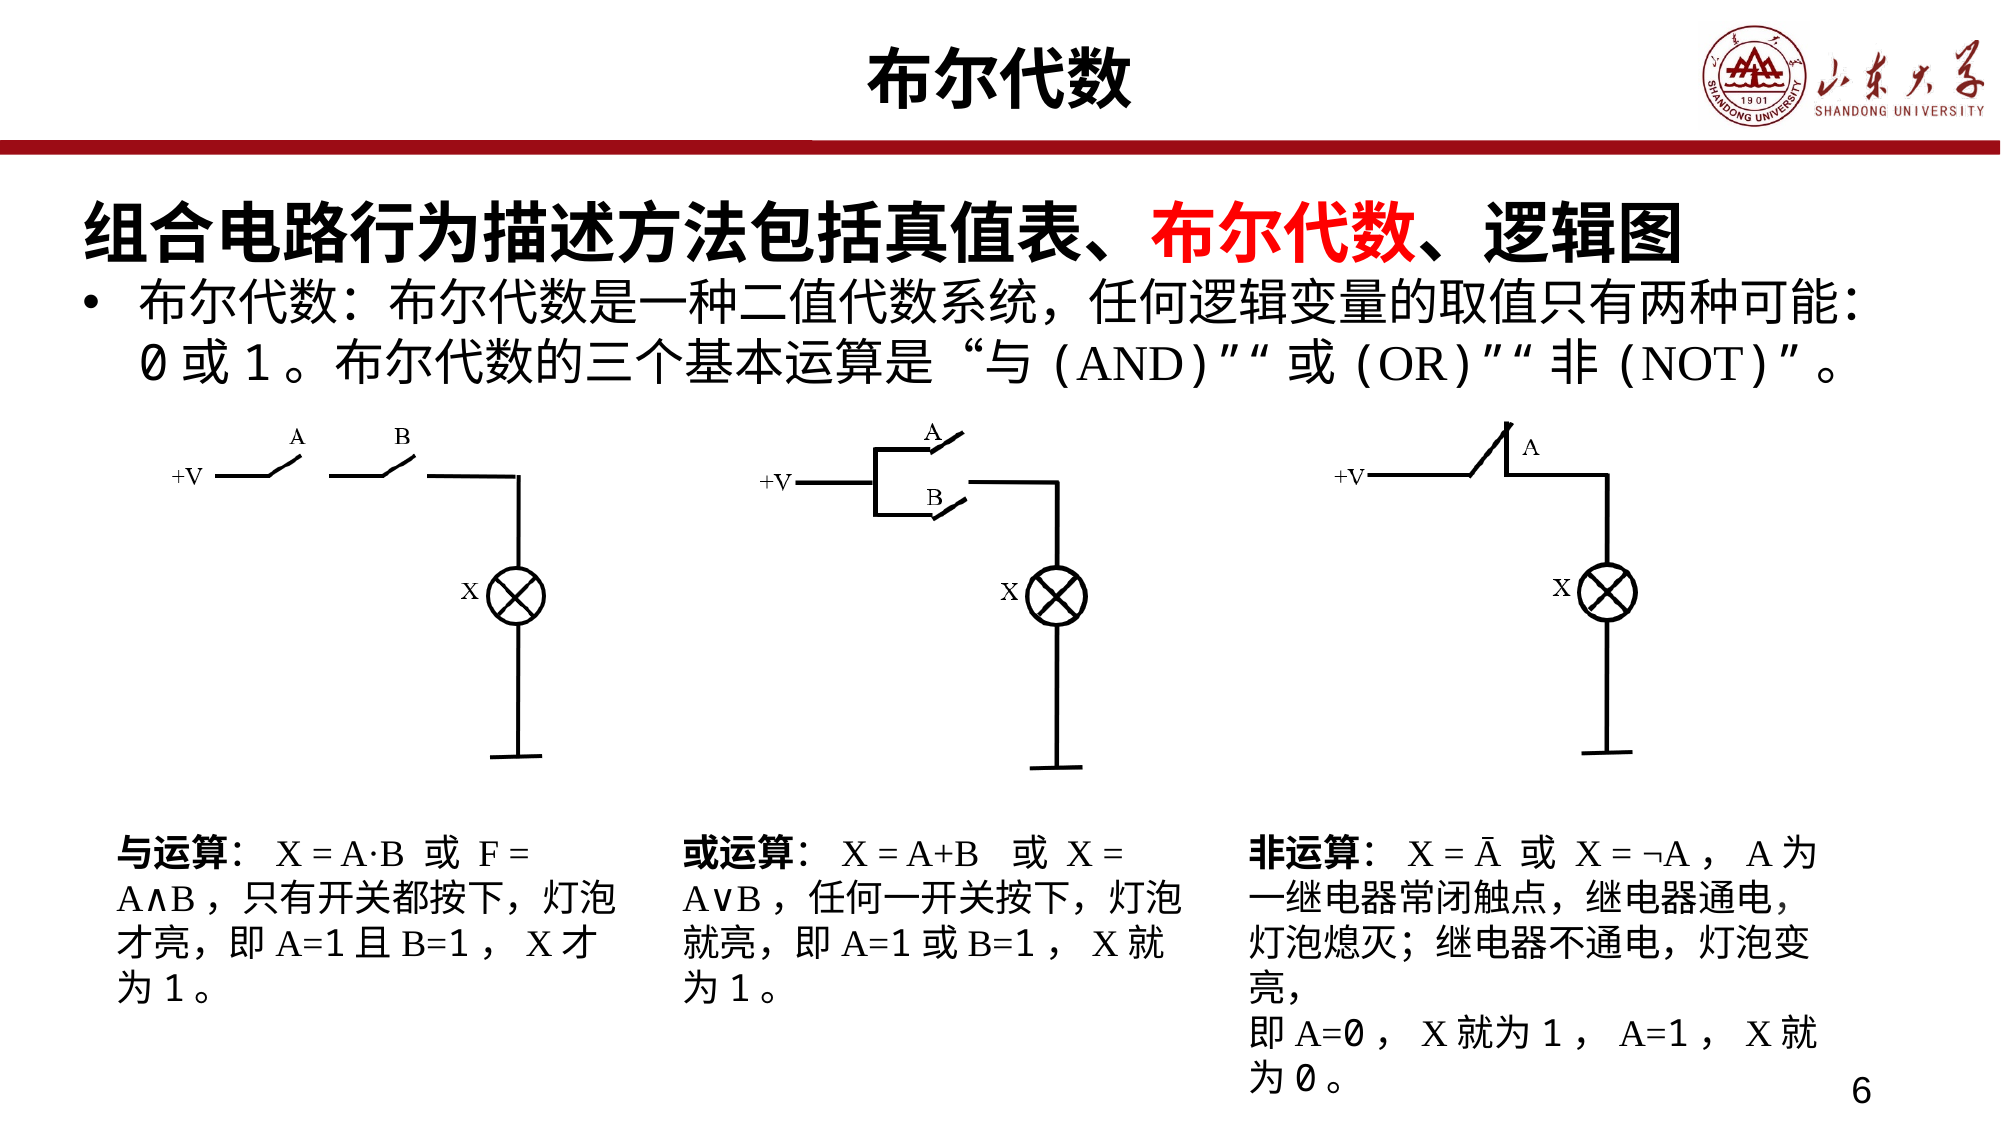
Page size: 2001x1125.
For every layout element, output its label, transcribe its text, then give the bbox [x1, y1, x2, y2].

text_box 组合电路行为描述方法包括真值表、布尔代数、逻辑图 布尔代数：布尔代数是一种二值代数系统，任何逻辑变量的取值只有两种可能：0或1。布尔代数的三个基本运算是“与(AND)”“或(OR)”“非(NOT)”。 [67, 183, 1896, 399]
picture [1319, 396, 1657, 770]
picture [1698, 21, 1810, 39]
text_box 非运算：X = Ā 或 X = ¬A，A为一继电器常闭触点，继电器通电，灯泡熄灭；继电器不通电，灯泡变亮， 即A=0，X就为1，A=1，X就为0。 [1233, 821, 1849, 1106]
title 布尔代数 [0, 39, 2000, 152]
text_box 或运算：X = A+B 或 X = A∨B，任何一开关按下，灯泡就亮，即A=1或B=1，X就为1。 [667, 821, 1204, 1016]
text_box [745, 408, 1153, 782]
text_box 与运算：X = A·B 或 F = A∧B，只有开关都按下，灯泡才亮，即A=1且B=1，X才为1。 [101, 821, 638, 1016]
picture [156, 420, 575, 770]
slide_number 6 [1836, 1058, 2000, 1125]
